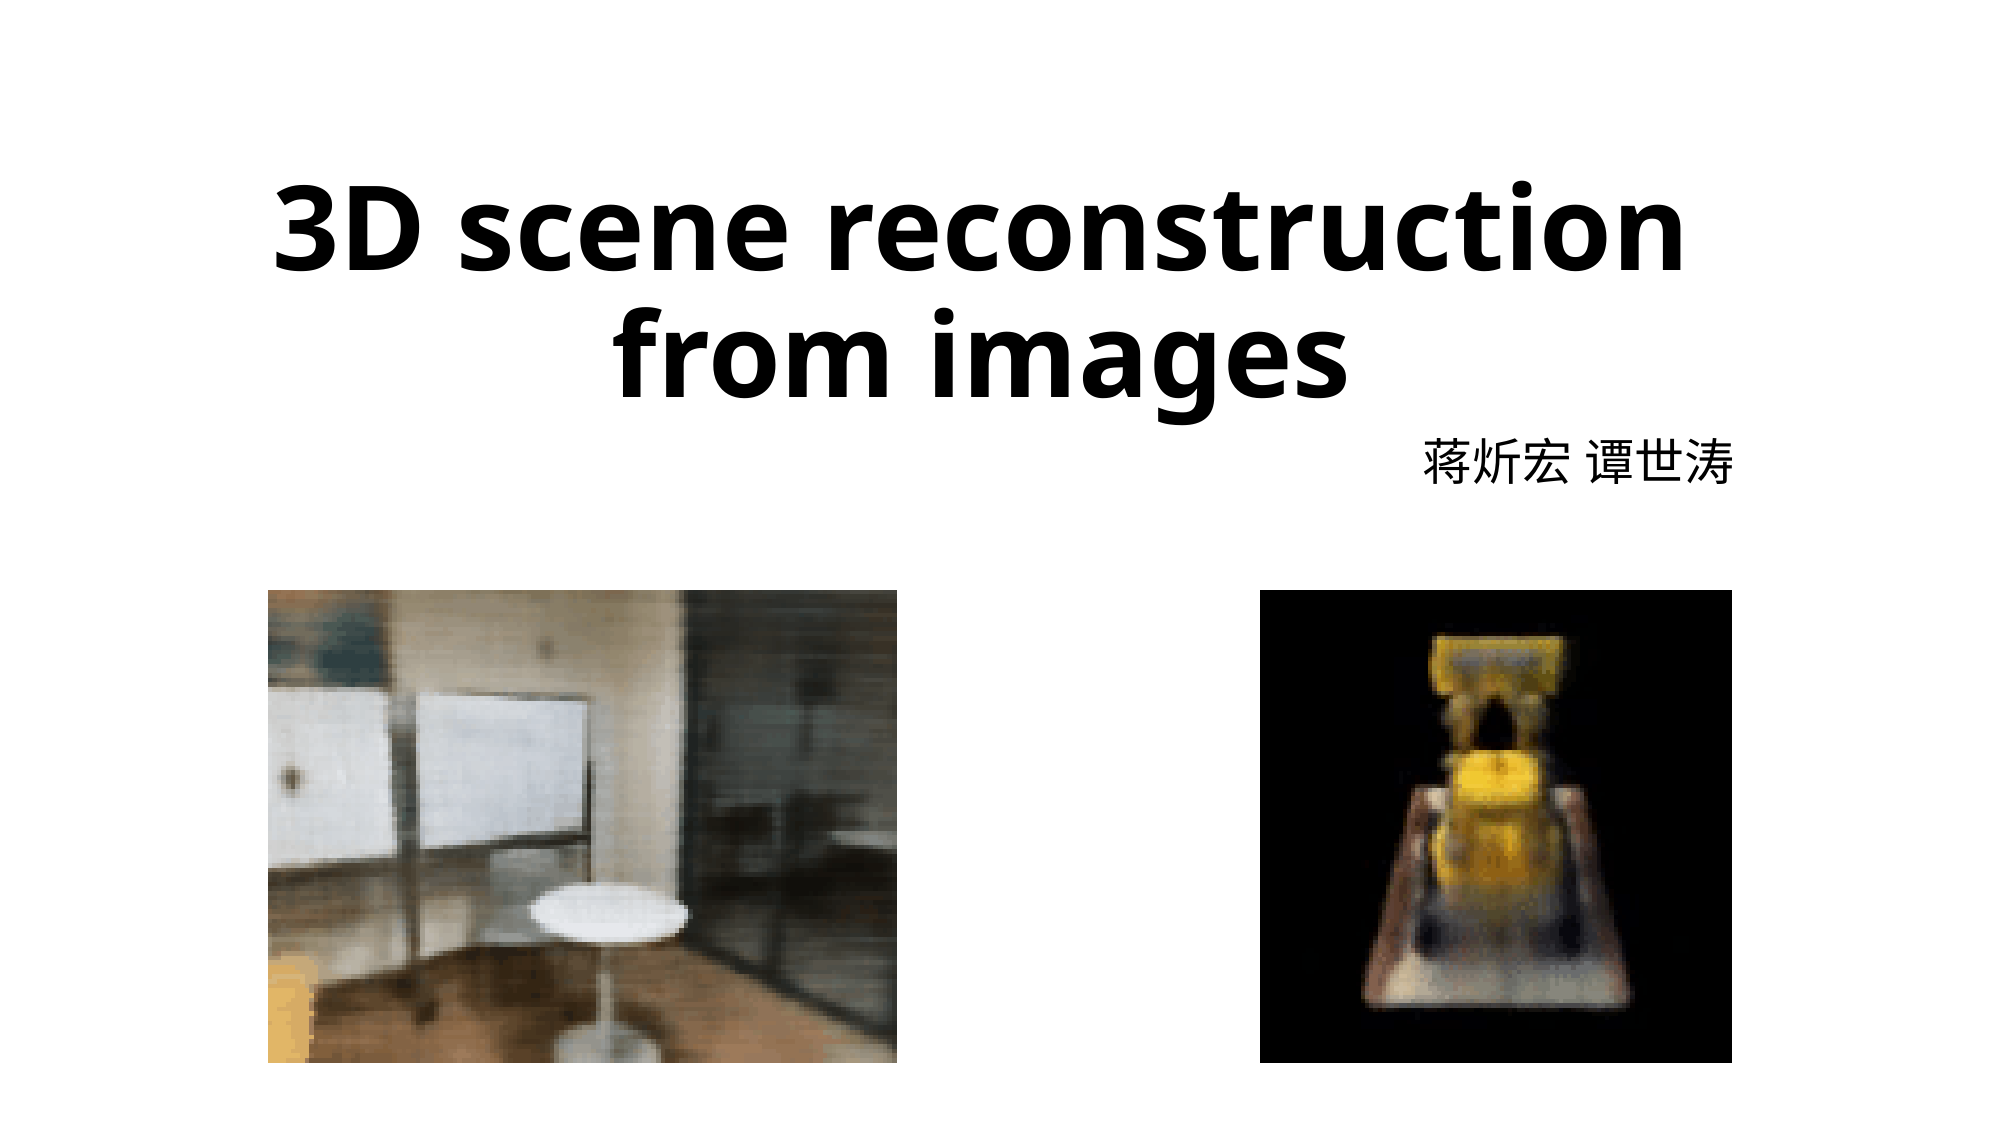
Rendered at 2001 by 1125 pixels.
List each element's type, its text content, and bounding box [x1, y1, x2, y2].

picture [1260, 590, 1732, 1063]
subtitle 蒋炘宏 谭世涛 [249, 430, 1750, 702]
picture [268, 590, 897, 1063]
title 3D scene reconstruction from images [231, 158, 1732, 431]
